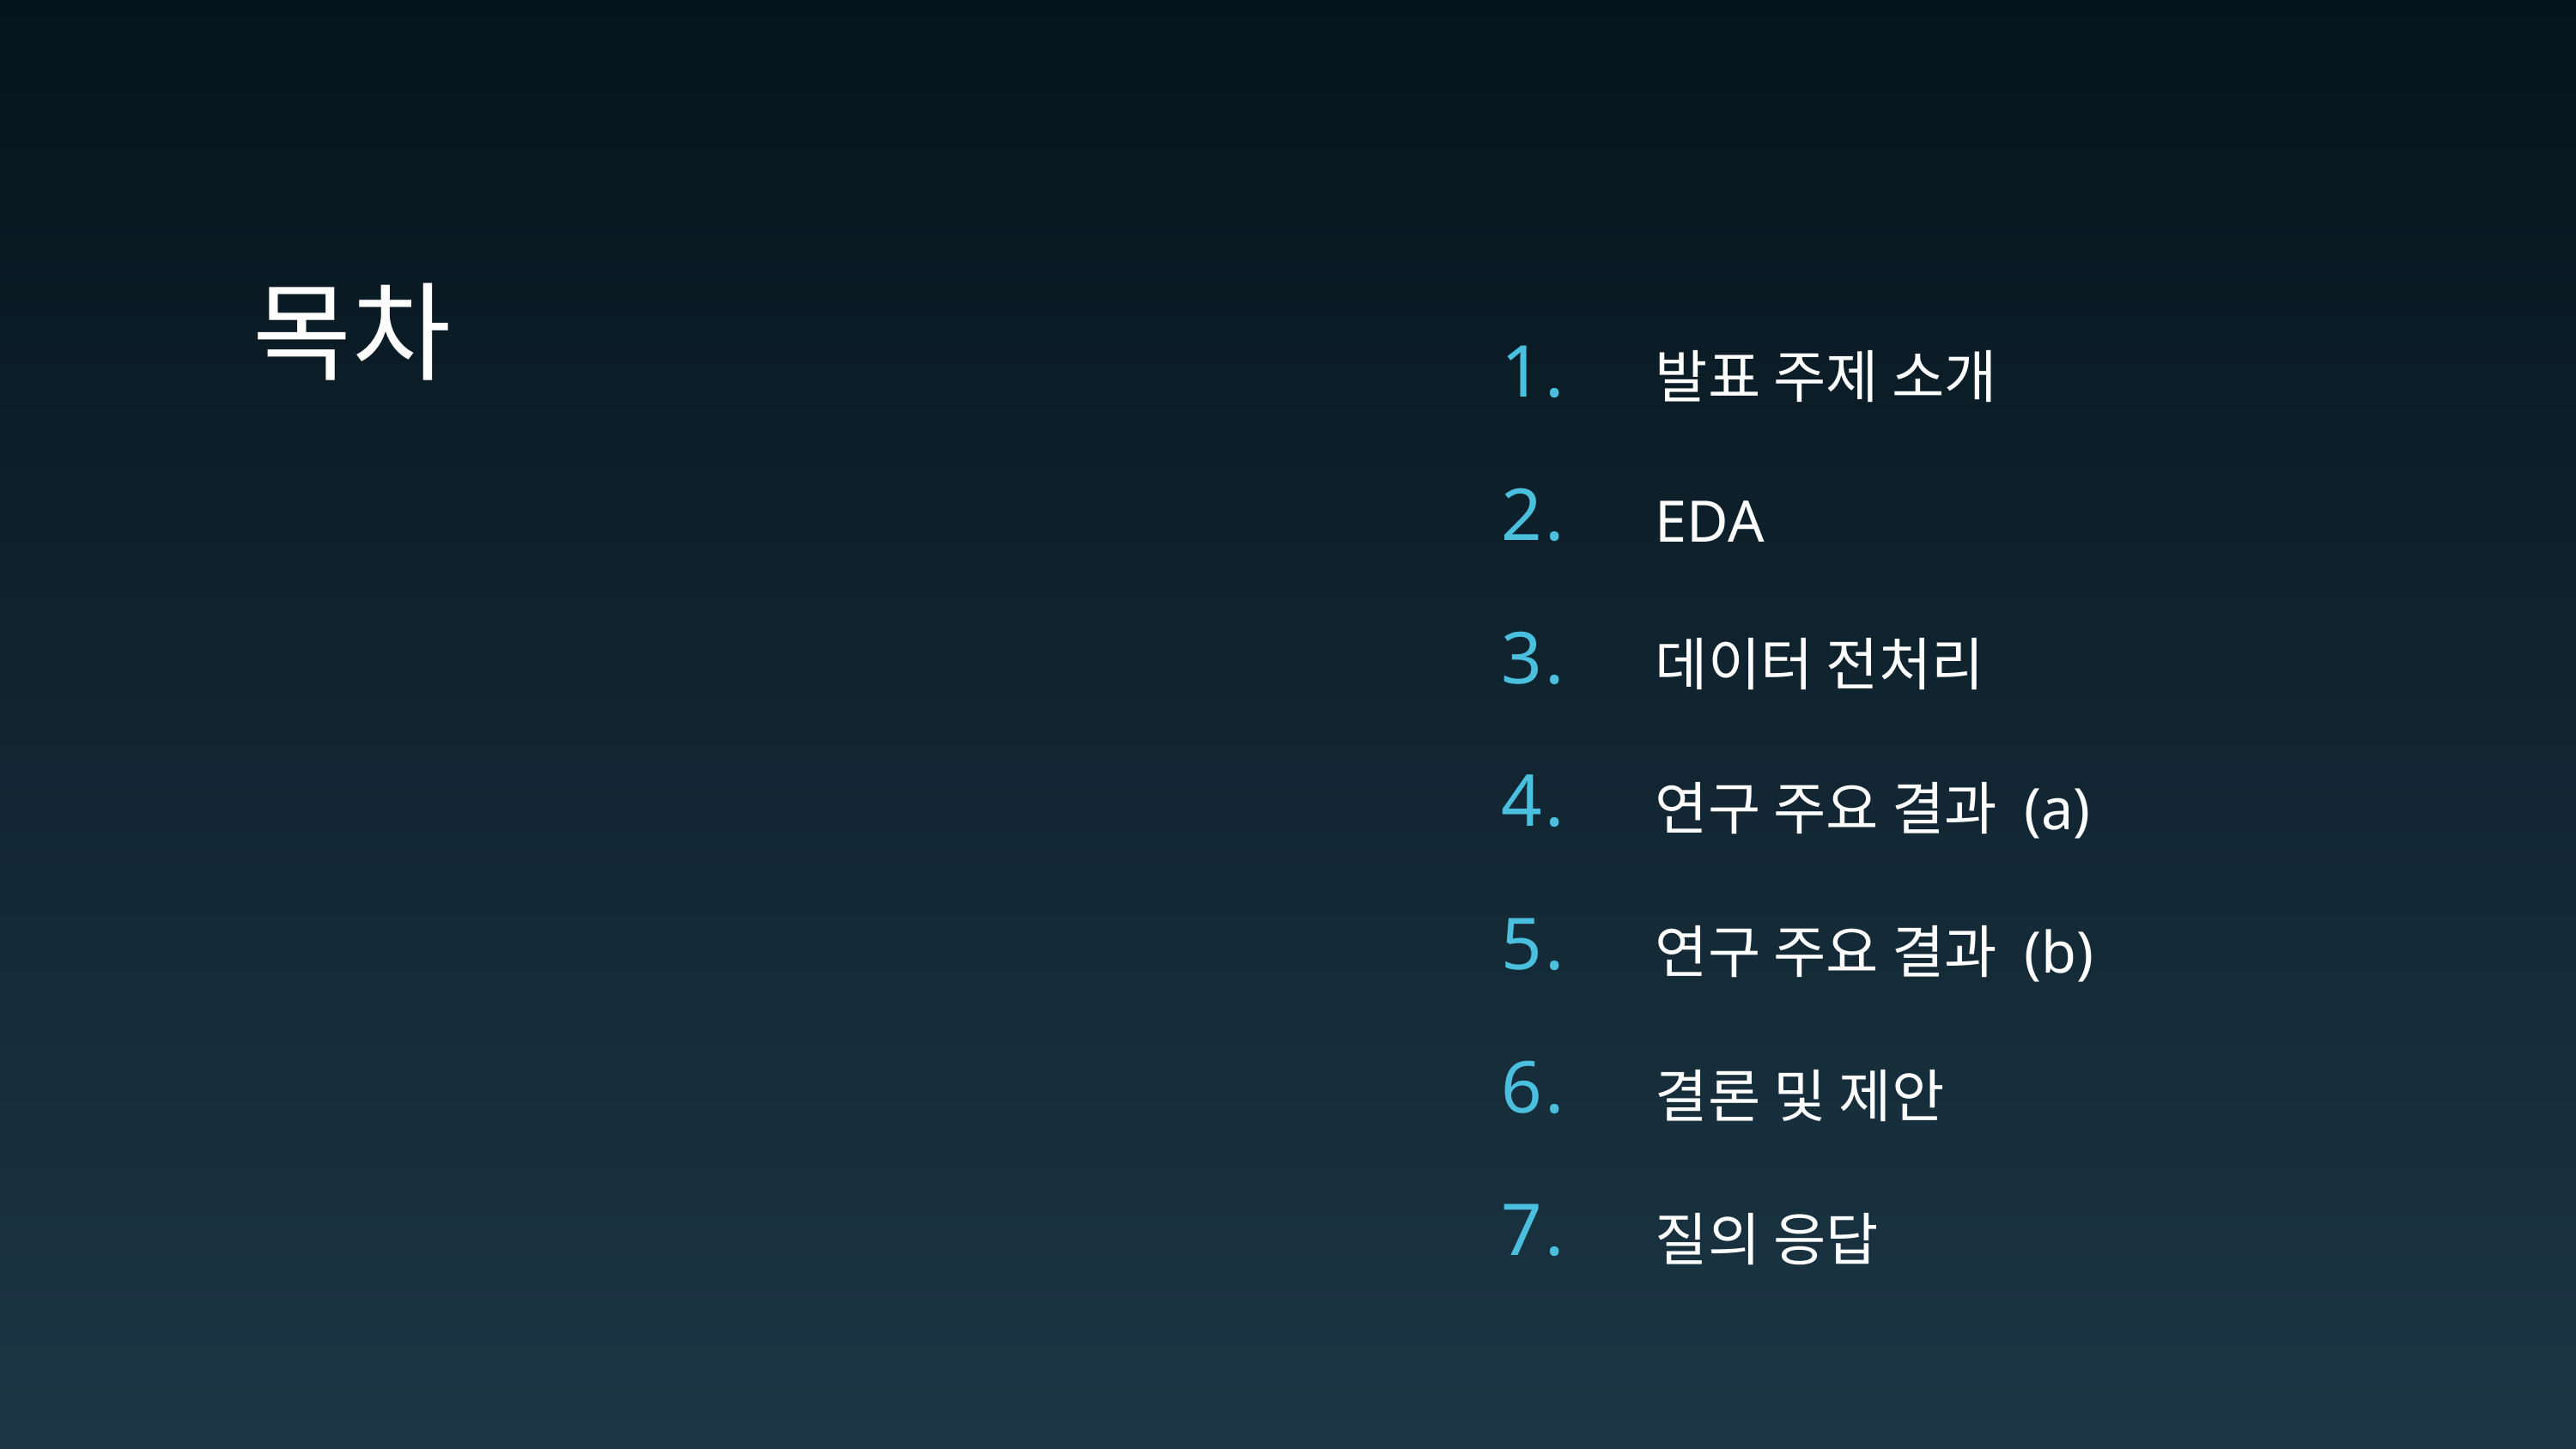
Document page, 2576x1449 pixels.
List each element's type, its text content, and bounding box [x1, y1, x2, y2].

text_box 3. [1501, 604, 1621, 698]
text_box 발표 주제 소개 [1655, 317, 2432, 409]
text_box 7. [1501, 1177, 1621, 1270]
text_box 6. [1501, 1034, 1621, 1127]
text_box 데이터 전처리 [1655, 605, 2432, 698]
text_box 1. [1501, 318, 1621, 411]
text_box 질의 응답 [1655, 1180, 2432, 1273]
text_box EDA [1655, 461, 2432, 554]
text_box 결론 및 제안 [1655, 1036, 2432, 1129]
text_box 목 차 [253, 243, 951, 394]
text_box 5. [1501, 890, 1621, 985]
text_box 4. [1501, 748, 1621, 841]
text_box 연구 주요 결과 (b) [1655, 892, 2432, 985]
text_box 2. [1501, 461, 1621, 555]
text_box 연구 주요 결과 (a) [1655, 749, 2432, 841]
